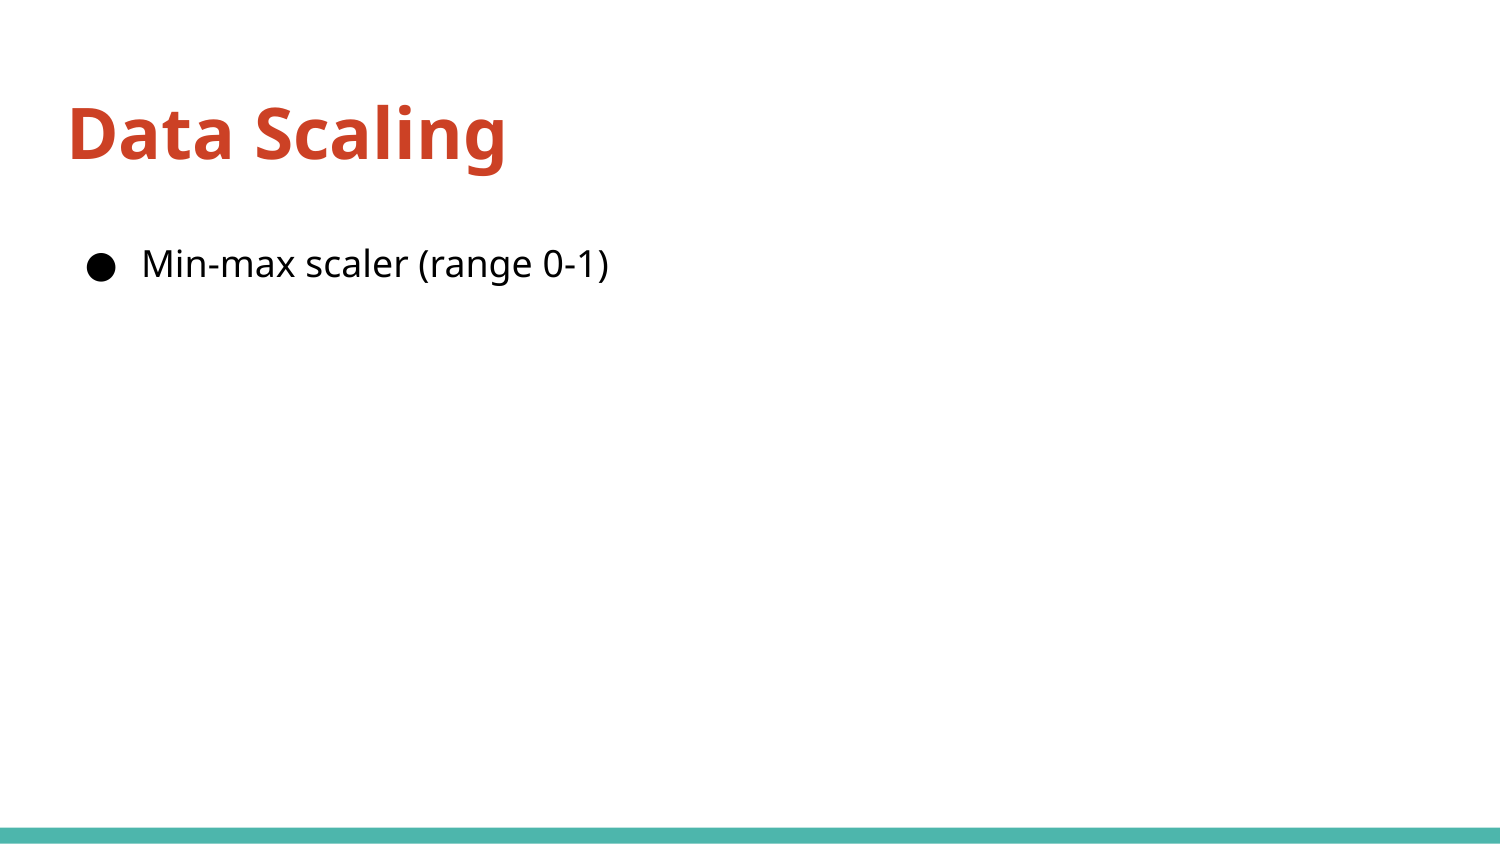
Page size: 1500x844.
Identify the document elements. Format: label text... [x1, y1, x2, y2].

list Min-max scaler (range 0-1) [51, 218, 1449, 724]
title Data Scaling [51, 72, 1449, 189]
